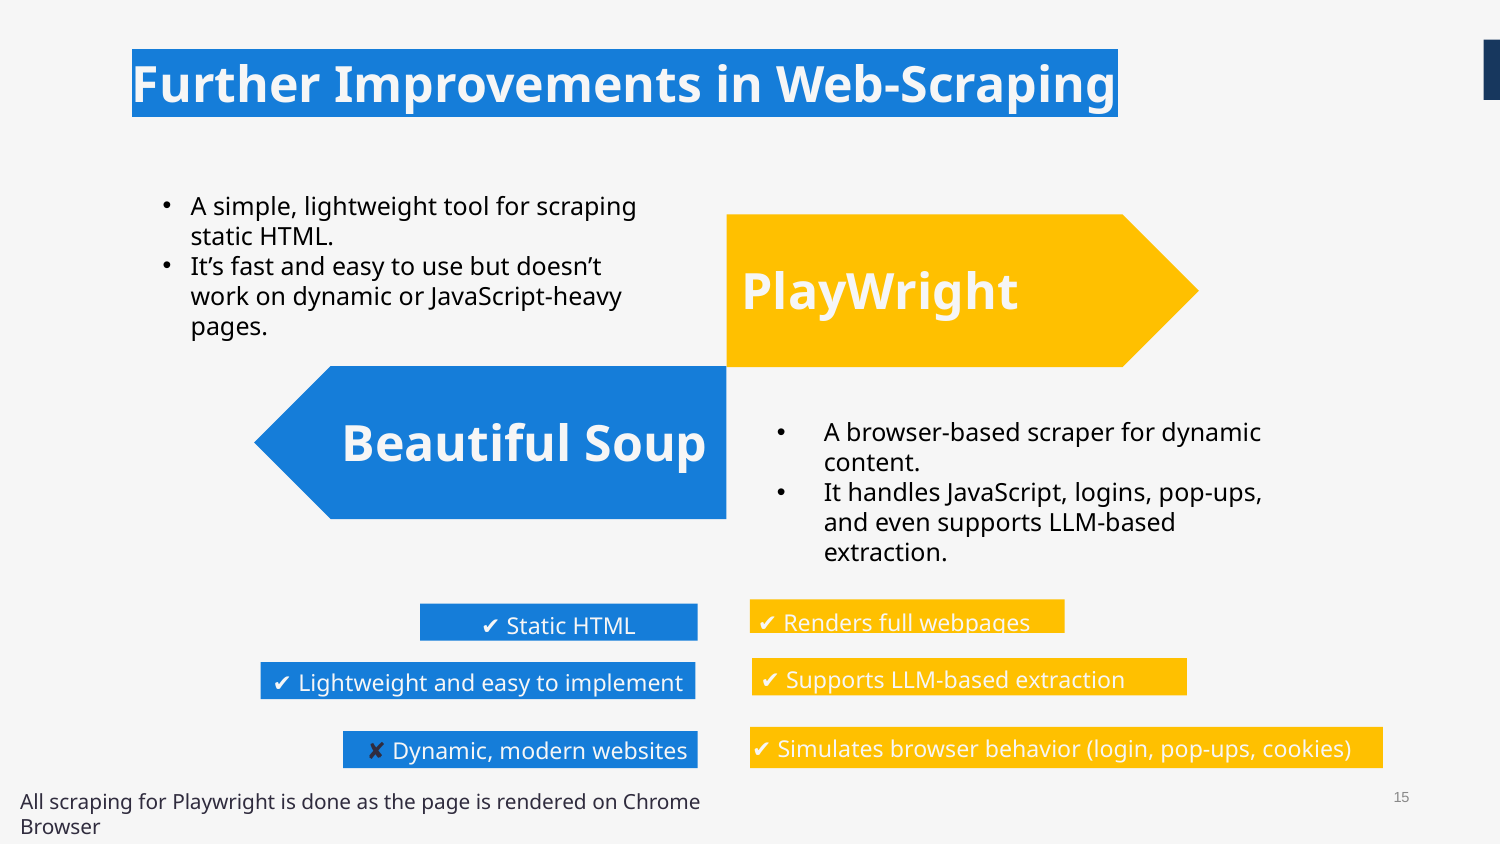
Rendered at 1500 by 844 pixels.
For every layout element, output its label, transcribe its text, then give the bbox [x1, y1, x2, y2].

text_box [418, 601, 700, 643]
text_box ✘ Dynamic, modern websites [351, 728, 703, 772]
text_box [1481, 37, 1500, 102]
text_box All scraping for Playwright is done as the page is rendered on Chrome Browser [3, 784, 725, 843]
text_box PlayWright [726, 252, 1129, 328]
slide_number 14 [1092, 777, 1425, 816]
text_box [252, 363, 729, 522]
text_box ✔ Supports LLM-based extraction [745, 658, 1141, 702]
text_box Beautiful Soup [321, 403, 723, 479]
text_box [724, 212, 1202, 370]
text_box ✔ Lightweight and easy to implement [257, 660, 699, 704]
text_box [748, 597, 1067, 635]
text_box A browser-based scraper for dynamic content. It handles JavaScript, logins, pop-ups, and even supports LLM-based extraction. [761, 409, 1294, 575]
text_box Further Improvements in Web-Scraping [116, 37, 1383, 132]
text_box ✔ Static HTML [466, 604, 652, 647]
text_box [341, 729, 351, 770]
text_box ✔ Simulates browser behavior (login, pop-ups, cookies) [737, 727, 1389, 770]
text_box ✔ Renders full webpages [742, 600, 1046, 644]
text_box A simple, lightweight tool for scraping static HTML. It’s fast and easy to use but doesn’t work on dynamic or JavaScript-heavy pages. [147, 182, 680, 348]
text_box [750, 656, 1189, 697]
